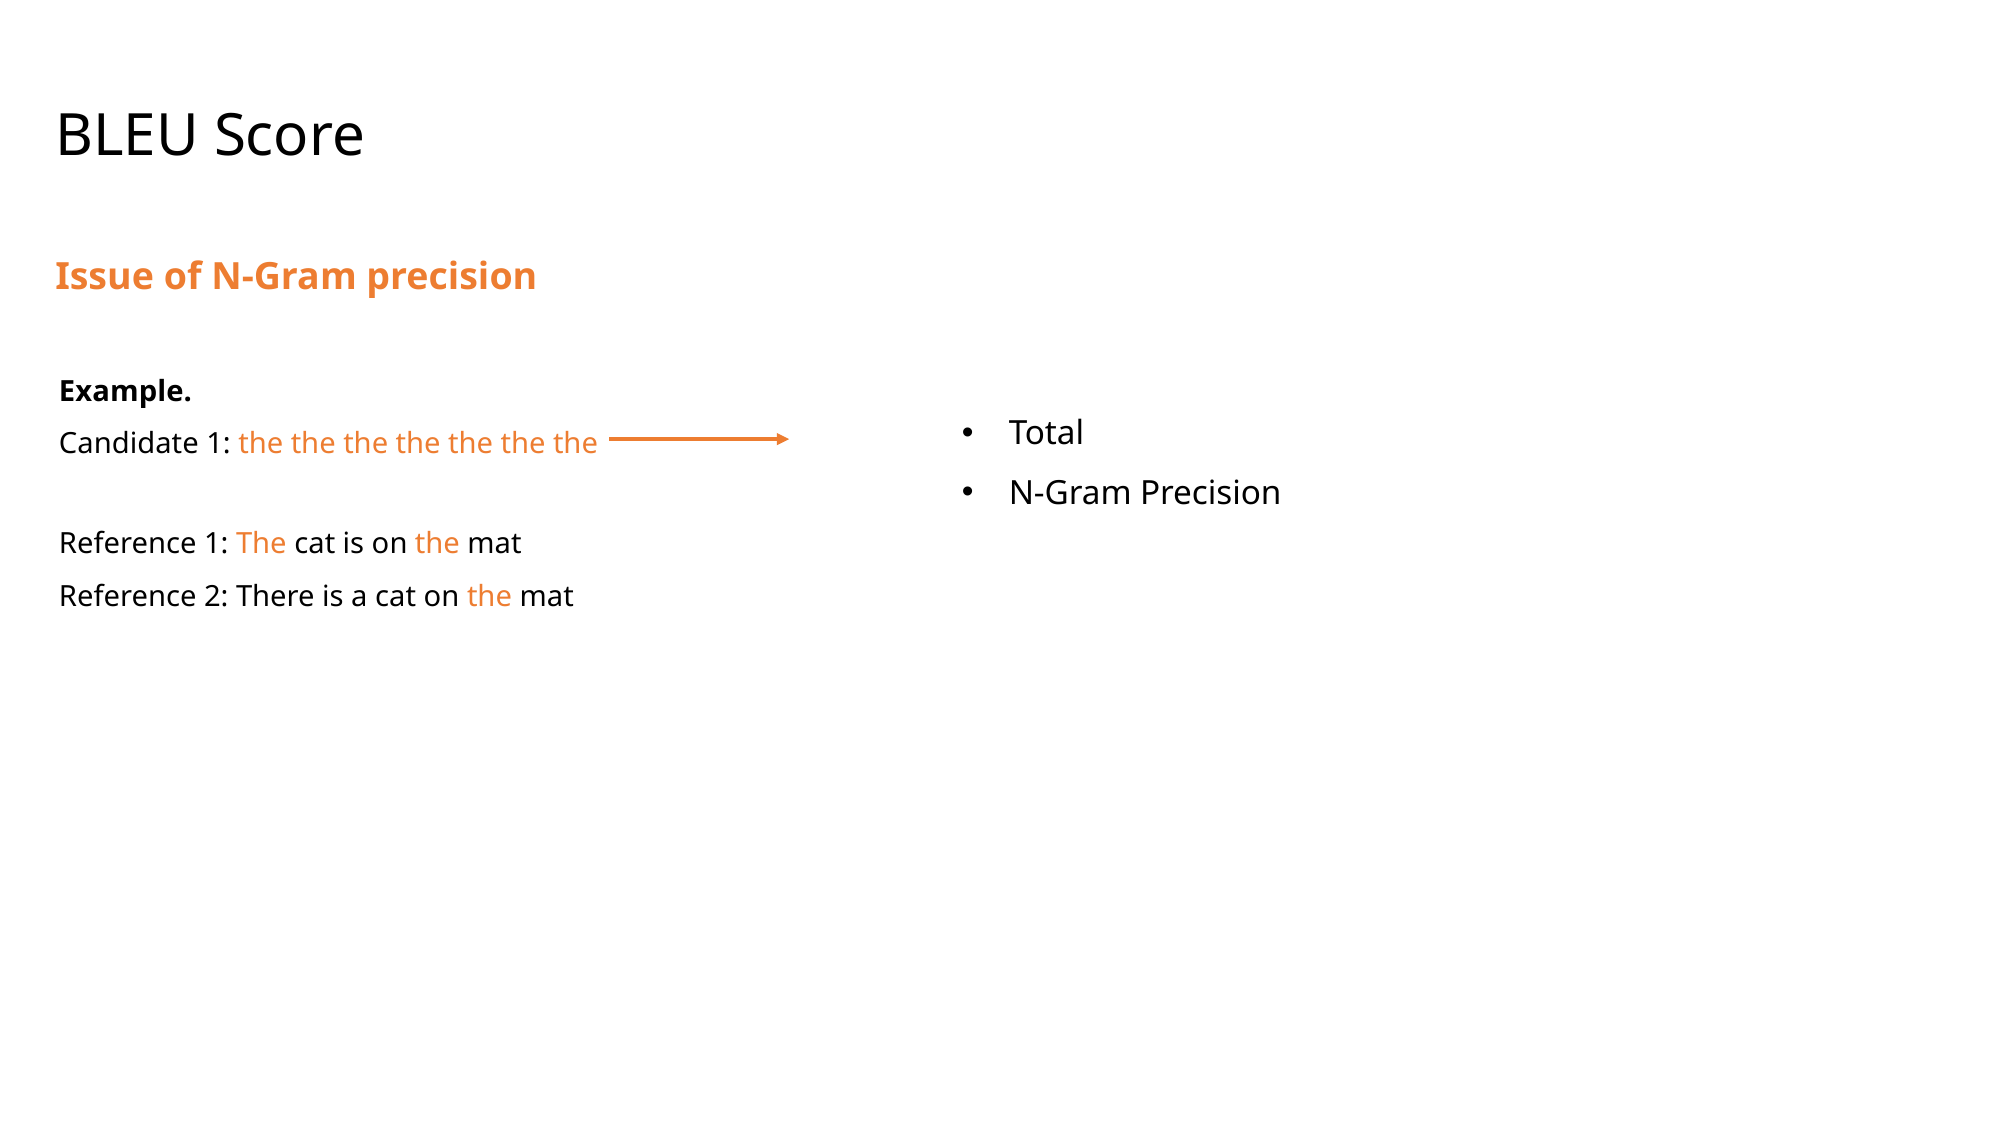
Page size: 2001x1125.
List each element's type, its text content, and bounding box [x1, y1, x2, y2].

text_box BLEU Score [40, 89, 380, 175]
text_box Reference 1: The cat is on the mat Reference 2: There is a cat on the mat [44, 499, 1102, 620]
text_box Example. Candidate 1: the the the the the the the [44, 346, 1102, 467]
text_box Issue of N-Gram precision [40, 244, 553, 305]
